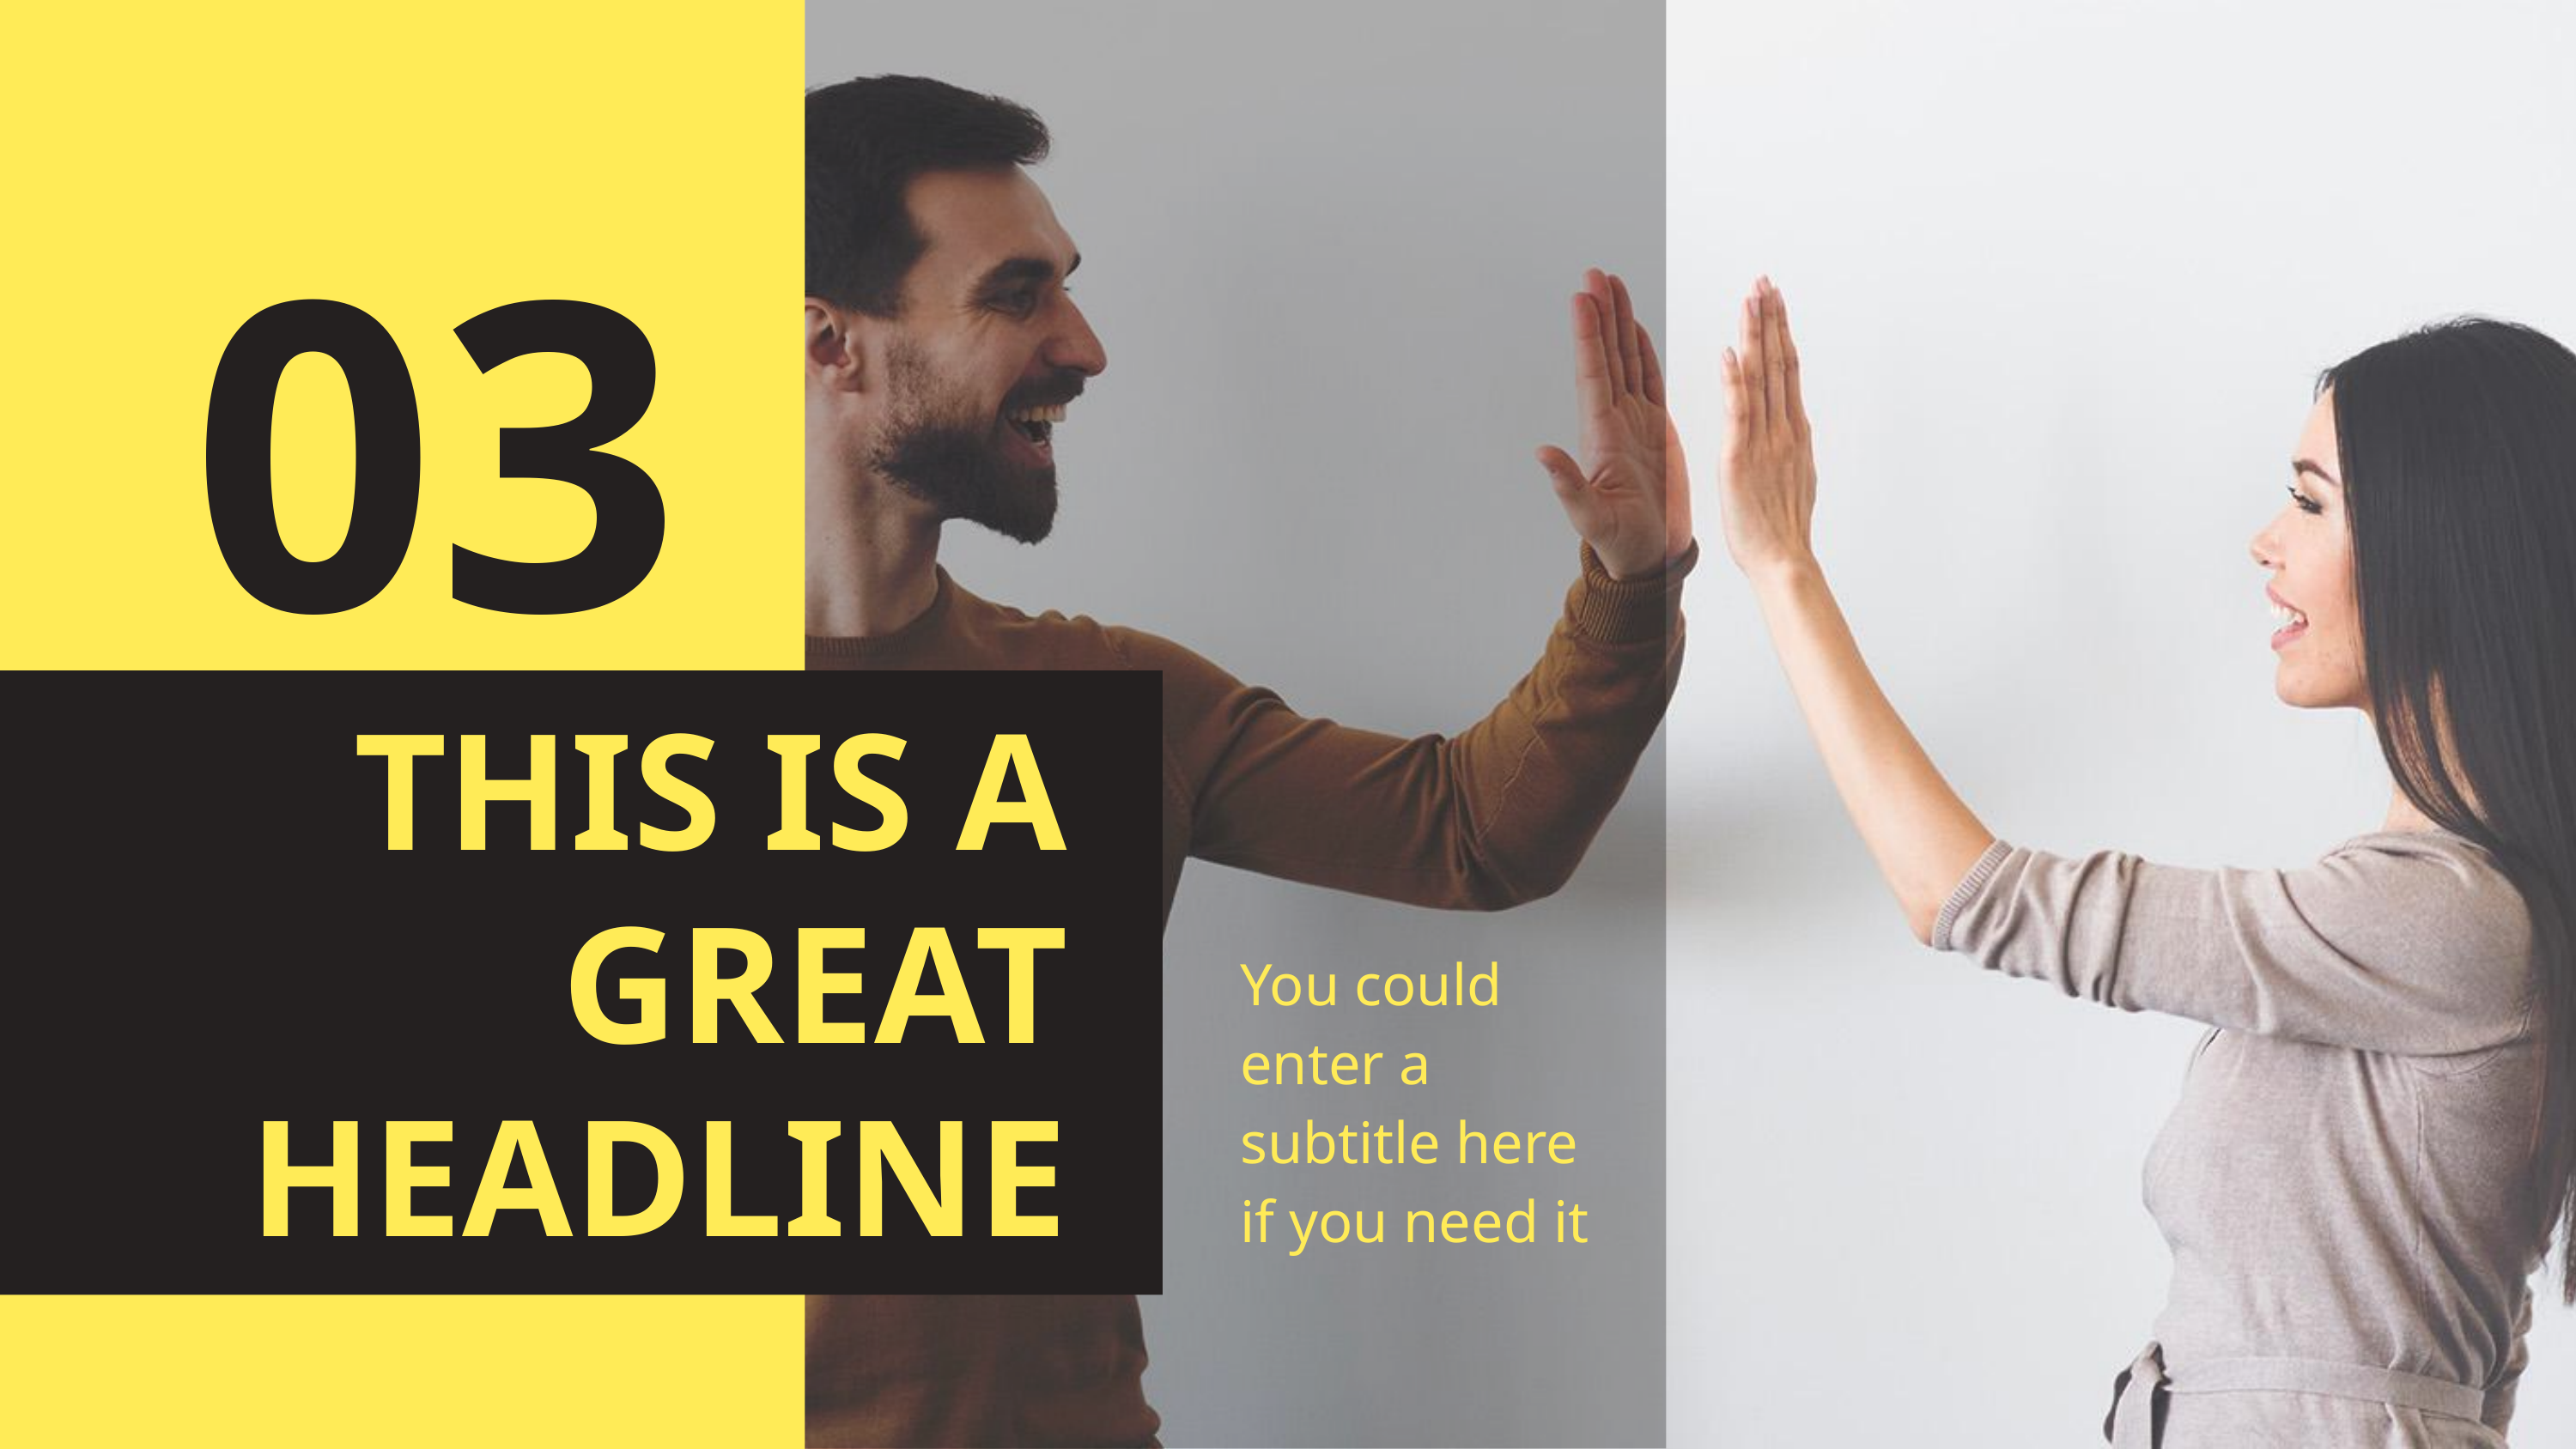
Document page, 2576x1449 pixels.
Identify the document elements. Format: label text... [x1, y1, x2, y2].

text_box [0, 670, 799, 1295]
title 03 [165, 237, 799, 642]
picture [804, 0, 2576, 1449]
title THIS IS A GREAT HEADLINE [220, 738, 799, 1219]
